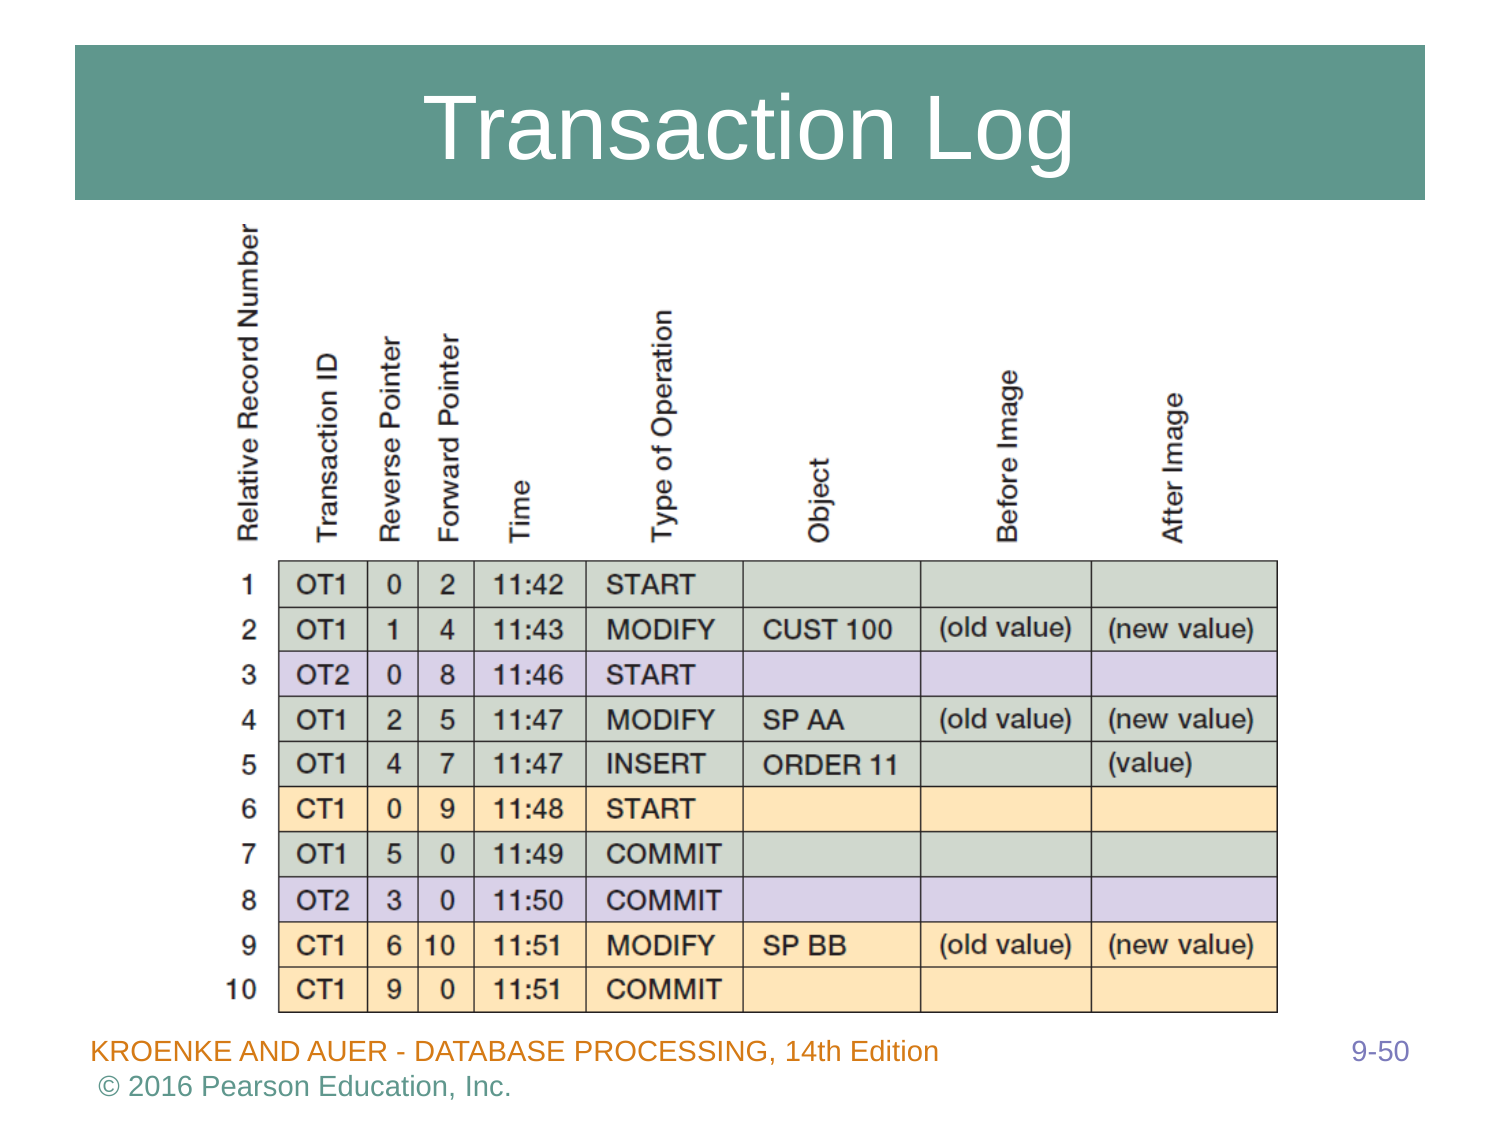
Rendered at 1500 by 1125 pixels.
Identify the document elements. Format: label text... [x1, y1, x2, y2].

title Transaction Log [74, 44, 1426, 201]
slide_number 9-50 [1074, 1024, 1426, 1103]
footer KROENKE AND AUER - DATABASE PROCESSING, 14th Edition © 2016 Pearson Education, Inc. [74, 1024, 963, 1104]
picture [224, 224, 1278, 1013]
